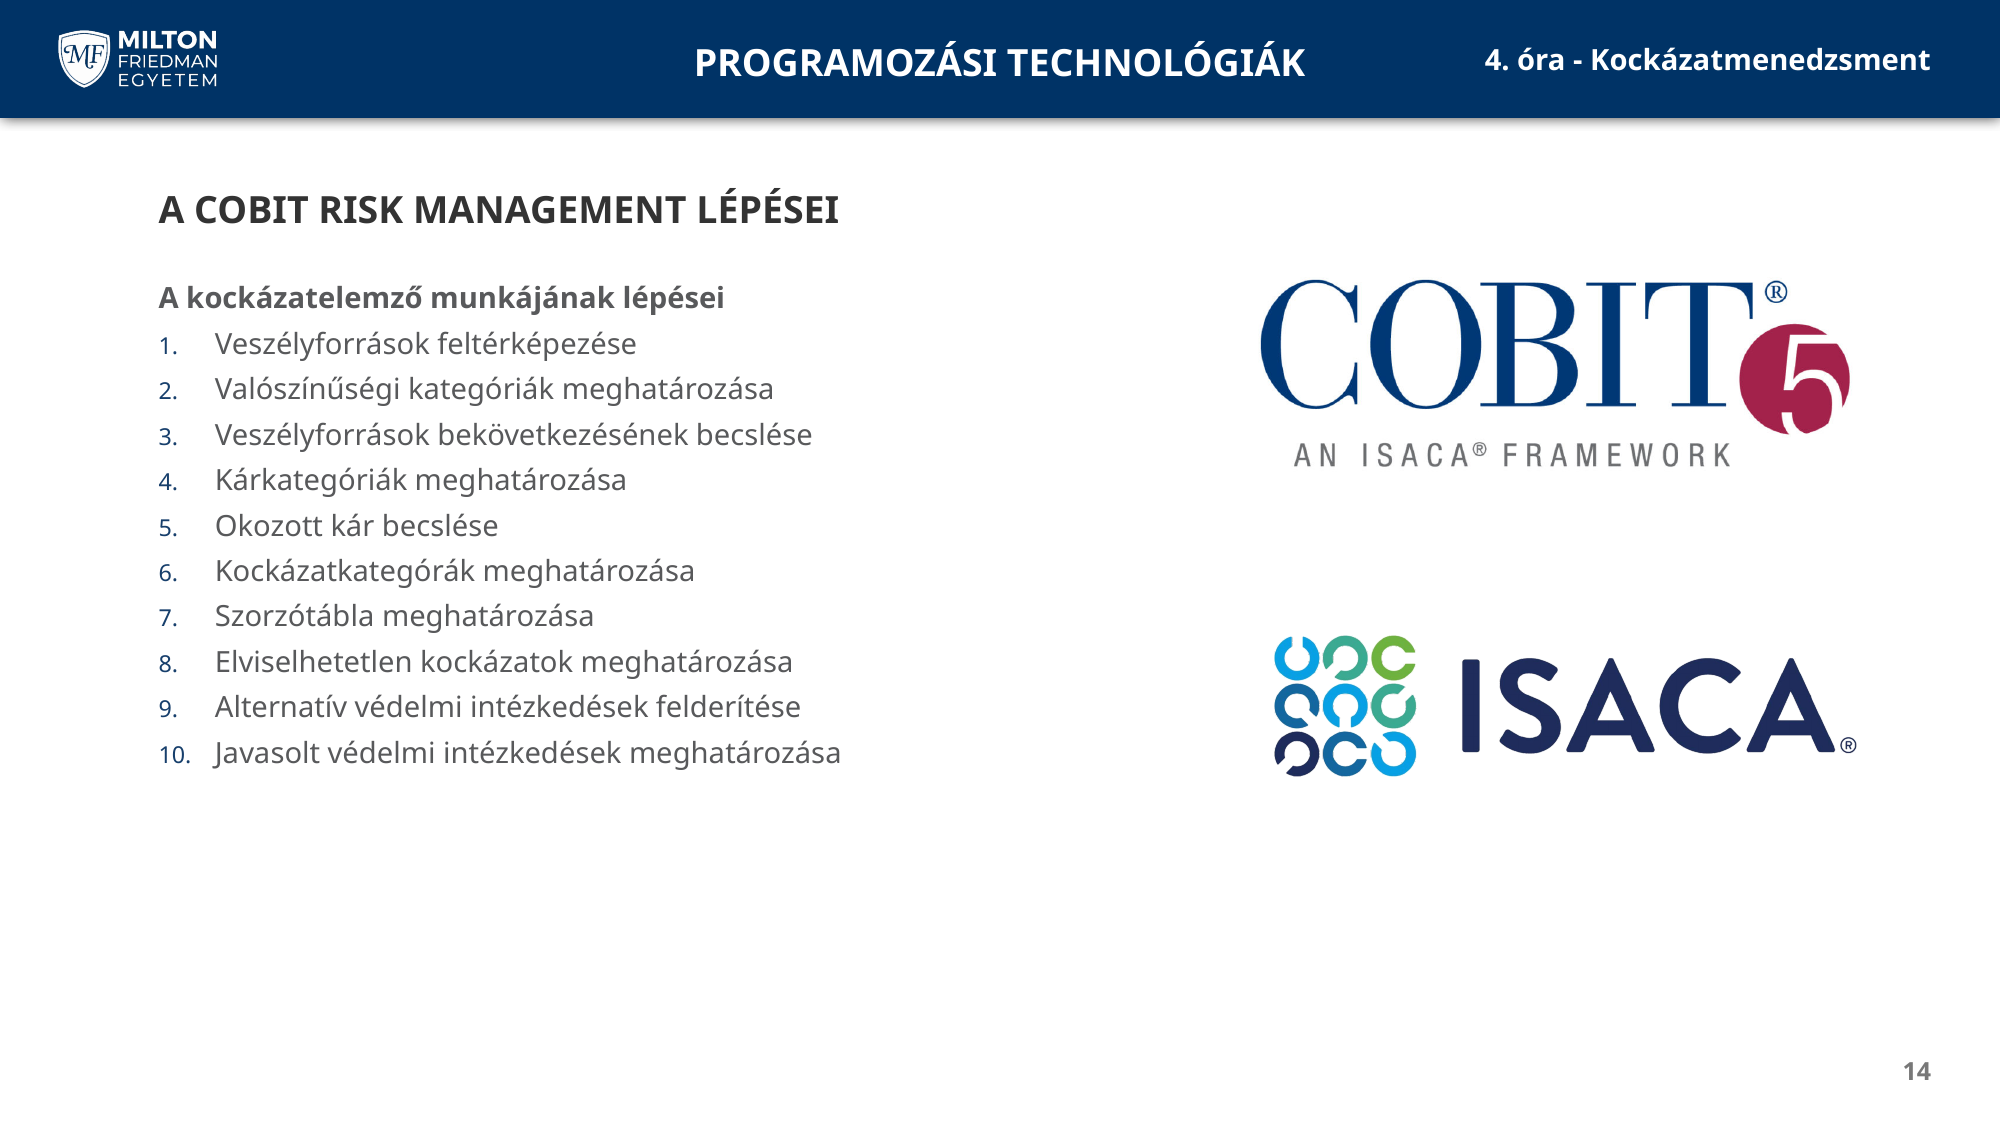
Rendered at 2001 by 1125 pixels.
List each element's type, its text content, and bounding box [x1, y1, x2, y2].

text_box [0, 0, 2000, 120]
text_box A kockázatelemző munkájának lépései Veszélyforrások feltérképezése Valószínűségi kategóriák meghatározása Veszélyforrások bekövetkezésének becslése Kárkategóriák meghatározása Okozott kár becslése Kockázatkategórák meghatározása Szorzótábla meghatározása Elviselhetetlen kockázatok meghatározása Alternatív védelmi intézkedések felderítése Javasolt védelmi intézkedések meghatározása [143, 272, 1392, 1043]
text_box 4. óra - Kockázatmenedzsment [1405, 33, 1947, 84]
slide_number 13 [1496, 1042, 1947, 1103]
picture [1270, 630, 1857, 780]
picture [58, 29, 218, 89]
text_box A COBIT RISK MANAGEMENT LÉPÉSEI [143, 179, 1392, 239]
picture [1253, 272, 1857, 474]
text_box PROGRAMOZÁSI TECHNOLÓGIÁK [608, 31, 1392, 92]
